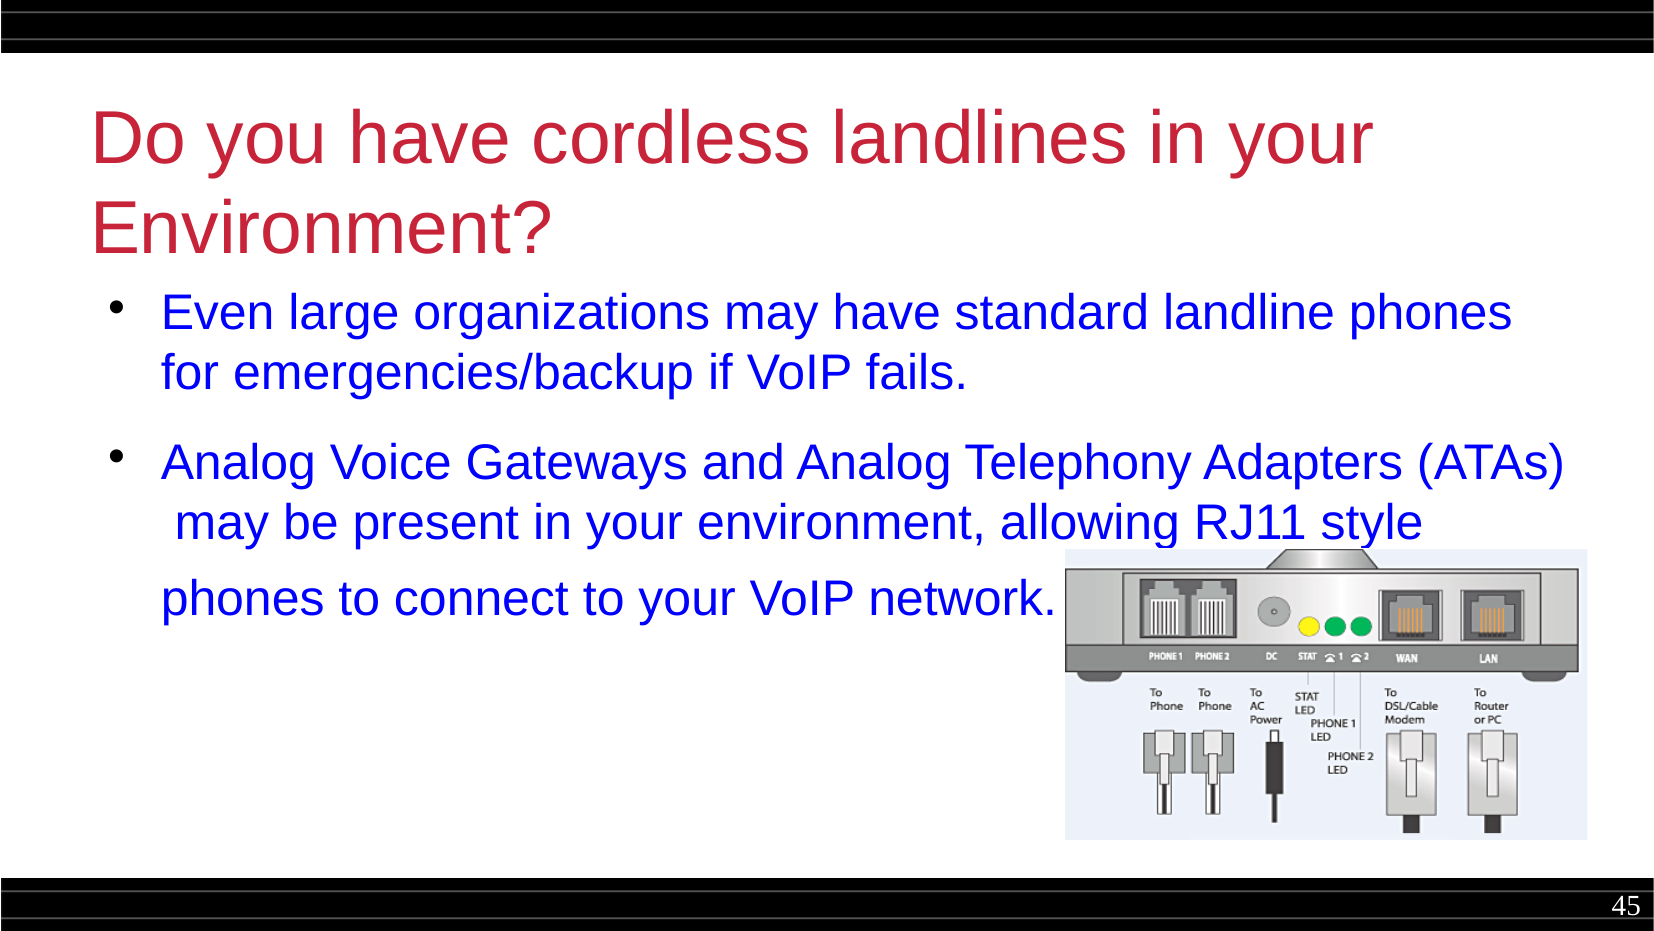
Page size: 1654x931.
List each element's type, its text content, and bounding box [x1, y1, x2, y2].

picture [1064, 548, 1590, 840]
text_box Do you have cordless landlines in your Environment? [89, 100, 1578, 256]
text_box Even large organizations may have standard landline phones for emergencies/backup if VoIP fails. Analog Voice Gateways and Analog Telephony Adapters (ATAs) may be present in your environment, allowing RJ11 style phones to connect to your VoIP network. [89, 279, 1578, 765]
picture [1, 878, 1654, 931]
picture [1, 0, 1654, 53]
